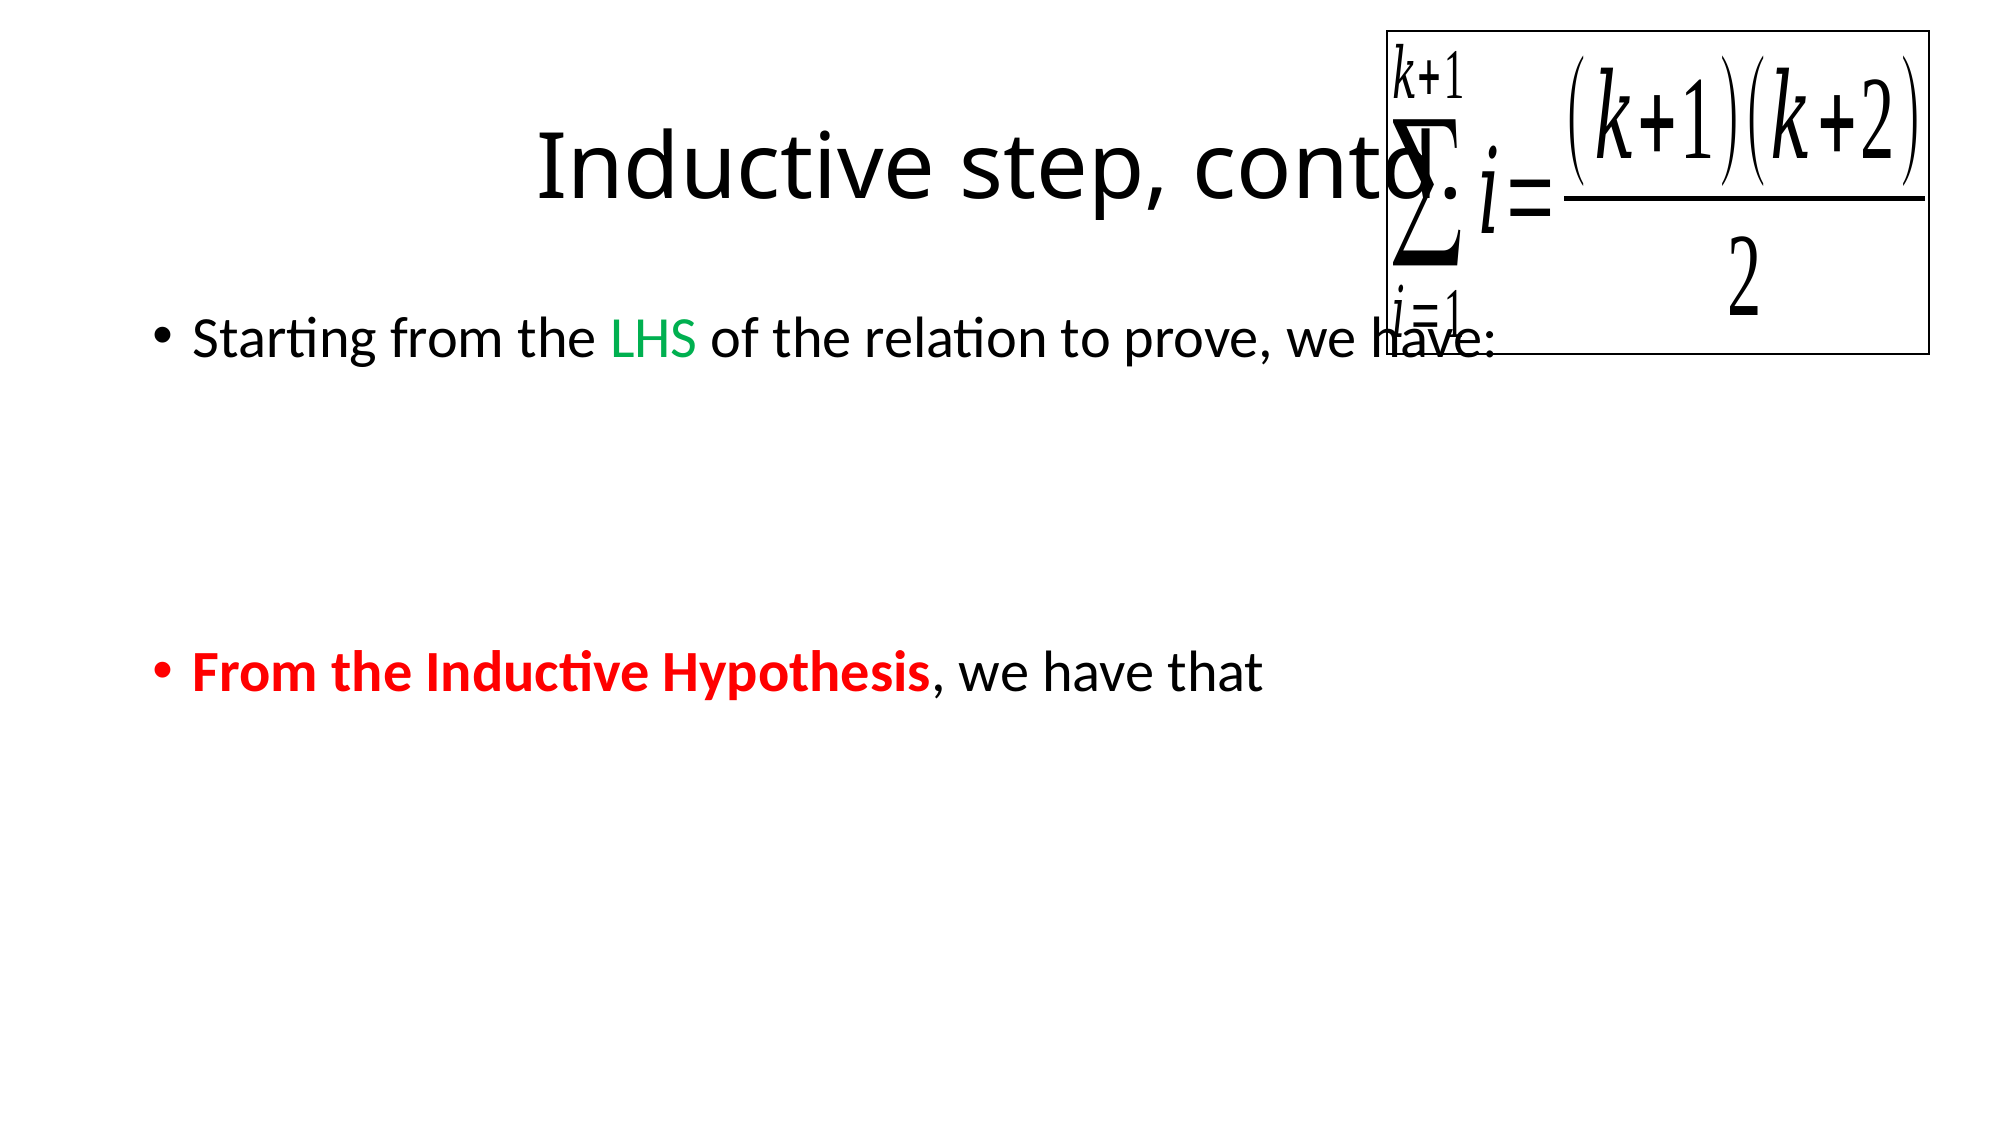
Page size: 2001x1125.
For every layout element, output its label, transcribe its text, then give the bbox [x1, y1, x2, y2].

title Inductive step, contd. [1388, 59, 1863, 278]
title Inductive step, contd. [137, 59, 1386, 278]
